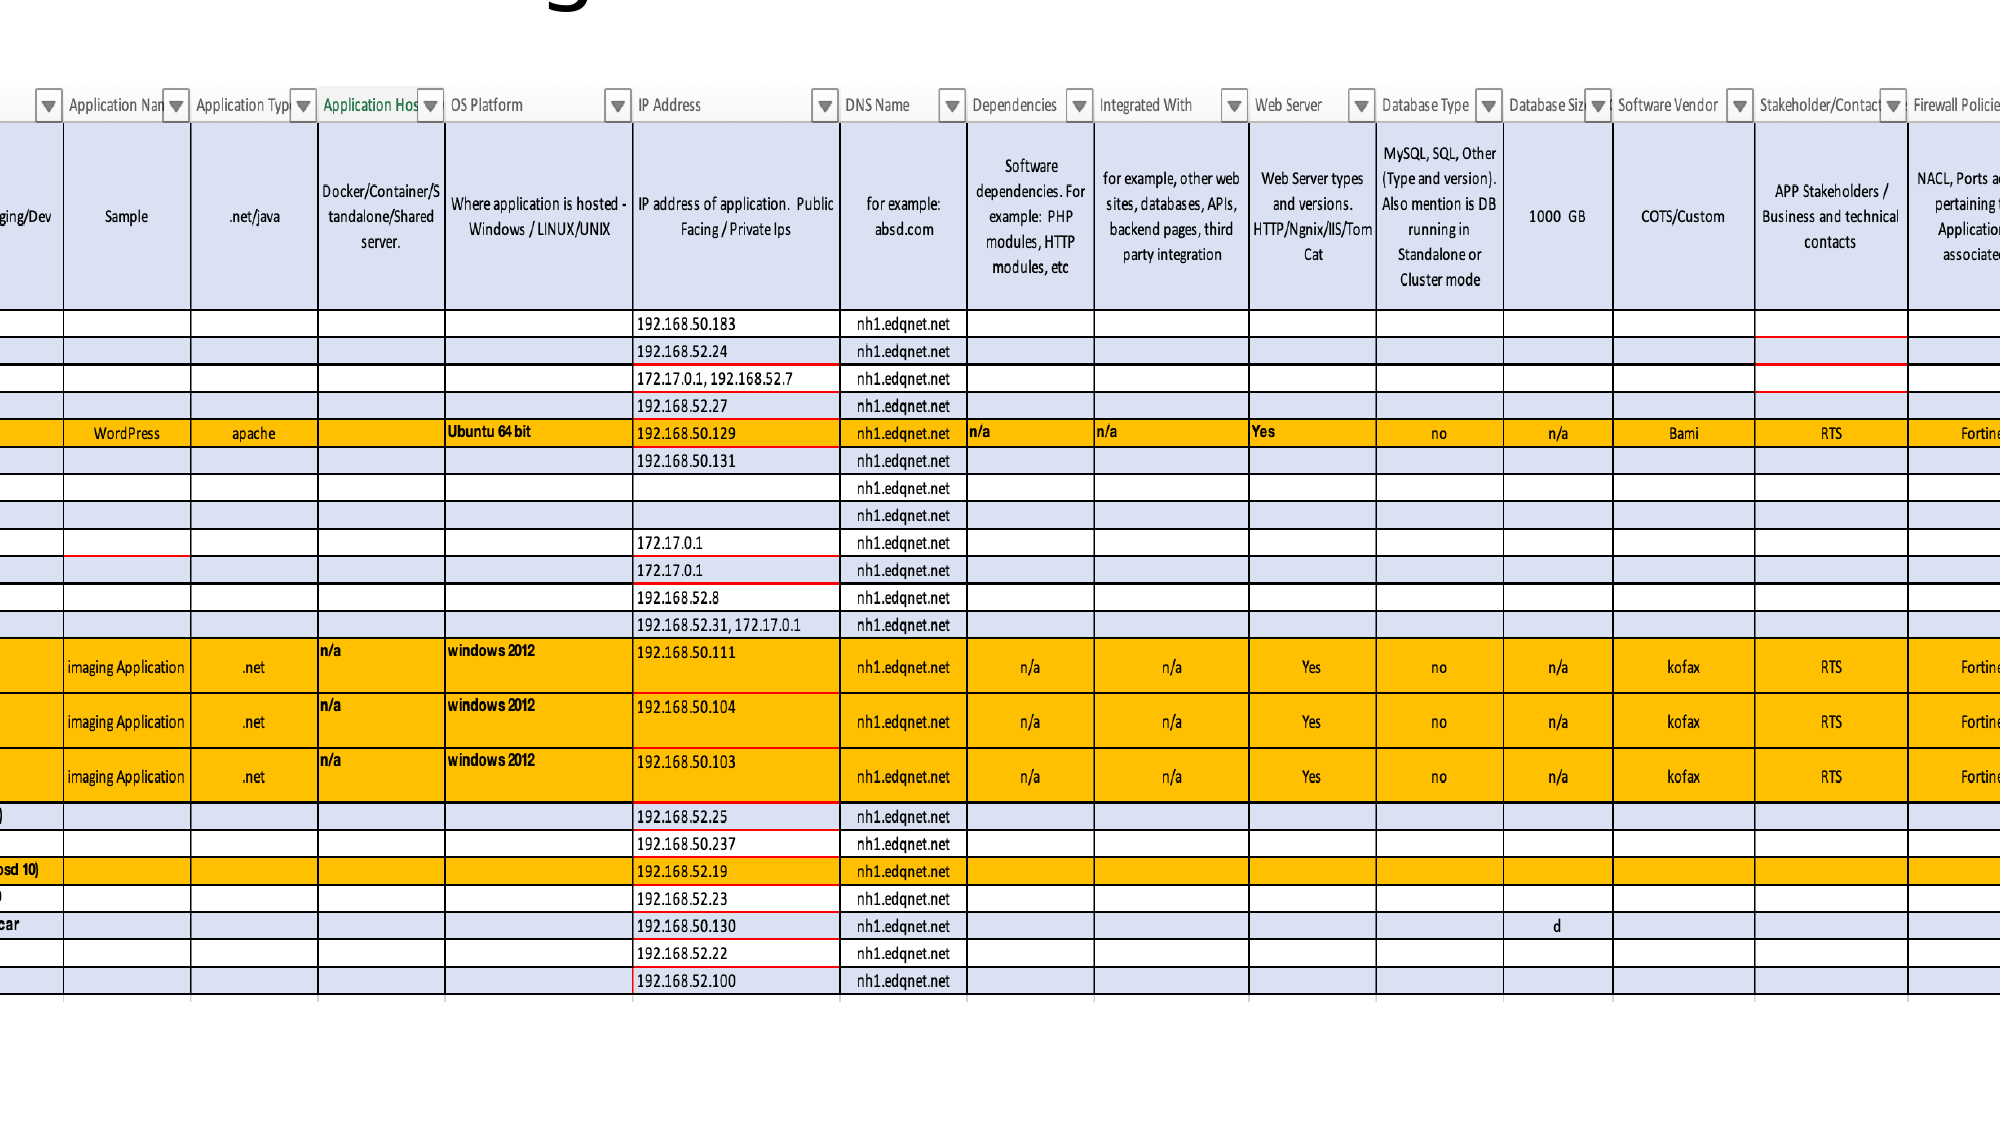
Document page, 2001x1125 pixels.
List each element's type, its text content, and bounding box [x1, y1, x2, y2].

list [0, 86, 2000, 1002]
title VM Testing [109, 0, 1835, 70]
